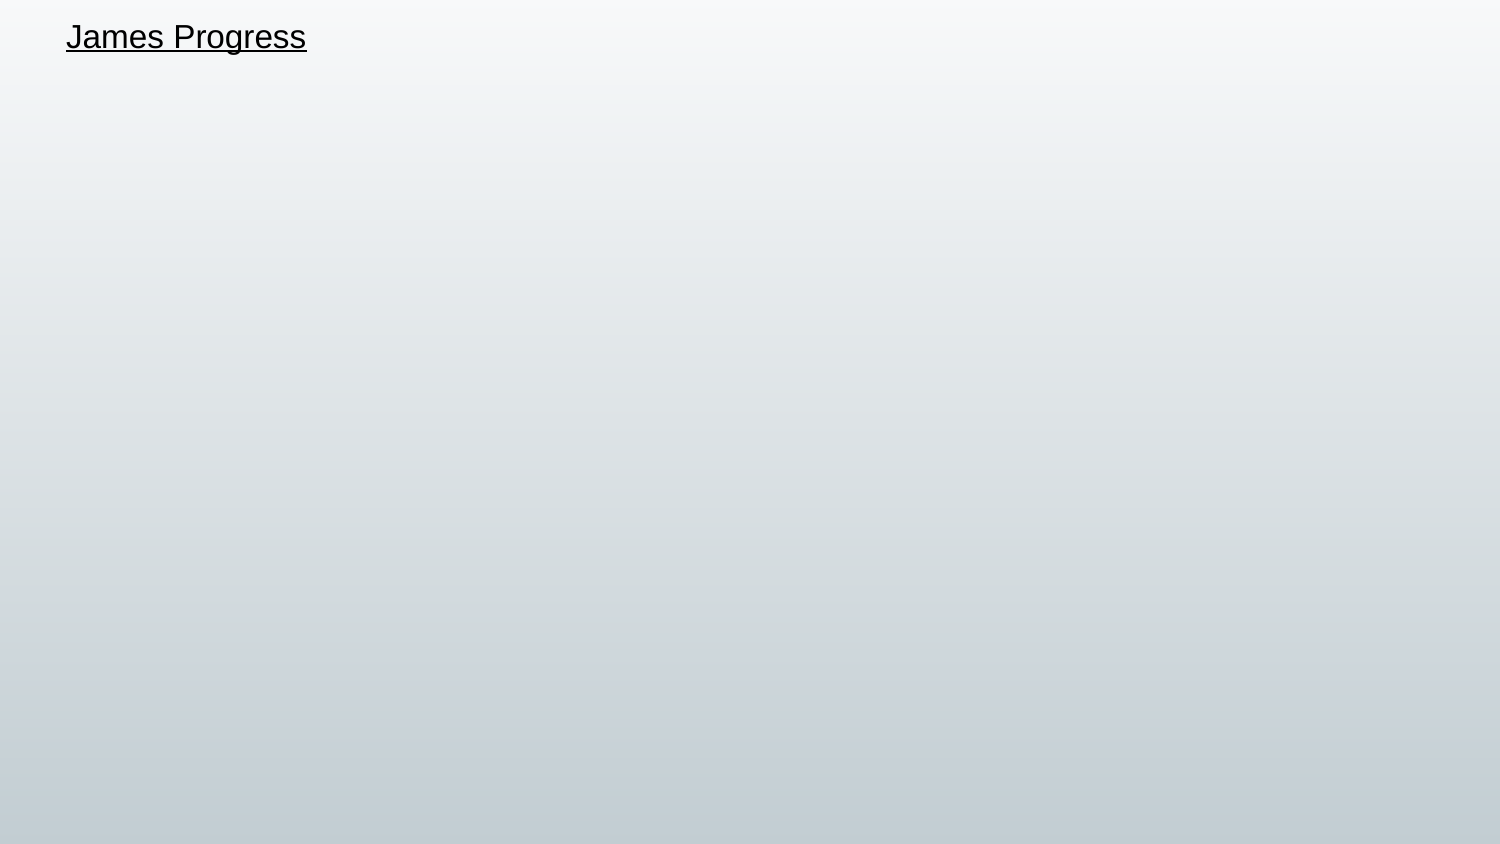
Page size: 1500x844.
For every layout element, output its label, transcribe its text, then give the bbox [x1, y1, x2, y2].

title James Progress [51, 0, 765, 75]
